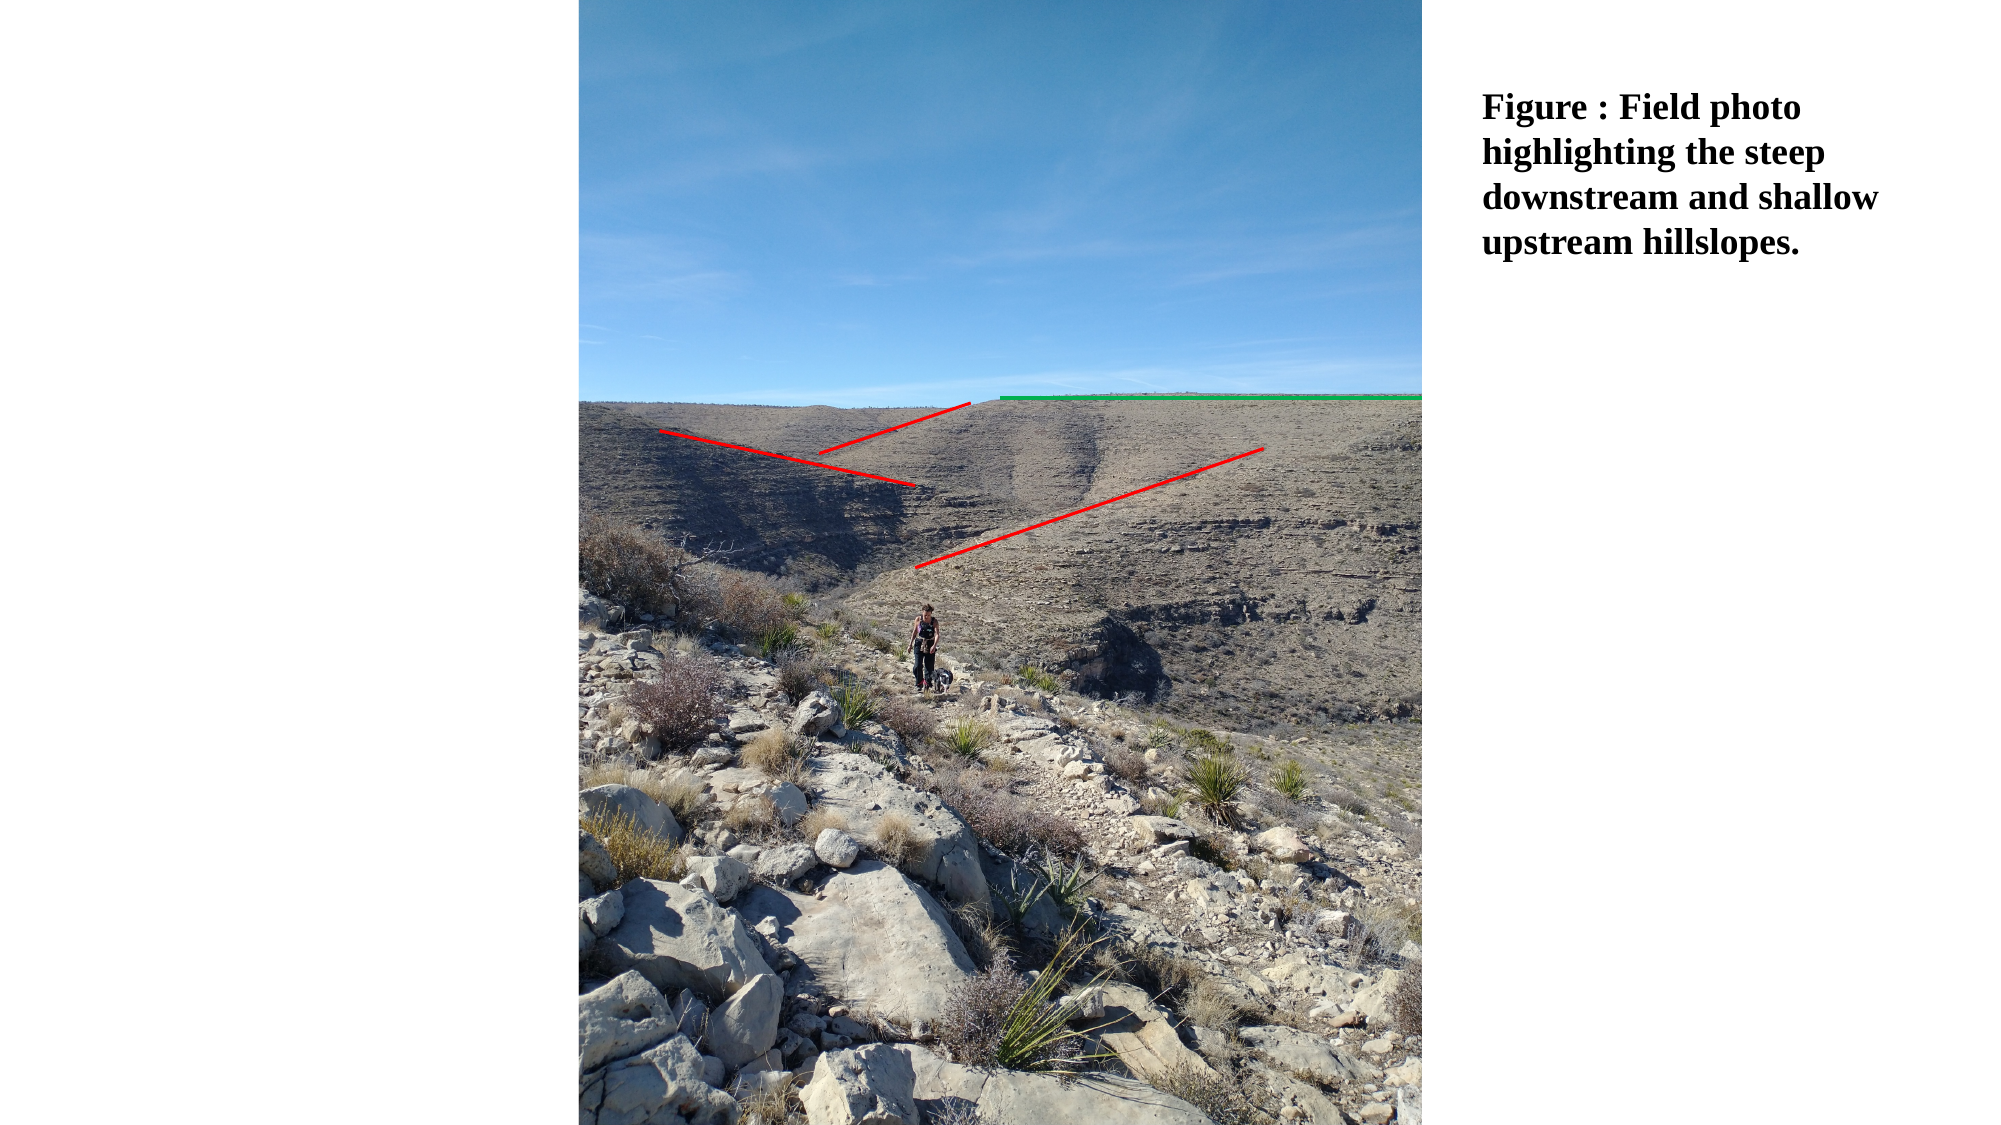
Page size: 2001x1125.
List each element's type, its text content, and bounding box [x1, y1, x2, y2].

text_box Figure : Field photo highlighting the steep downstream and shallow upstream hillslopes. [1467, 74, 1937, 315]
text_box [659, 397, 1422, 568]
picture [437, 1, 1563, 1124]
